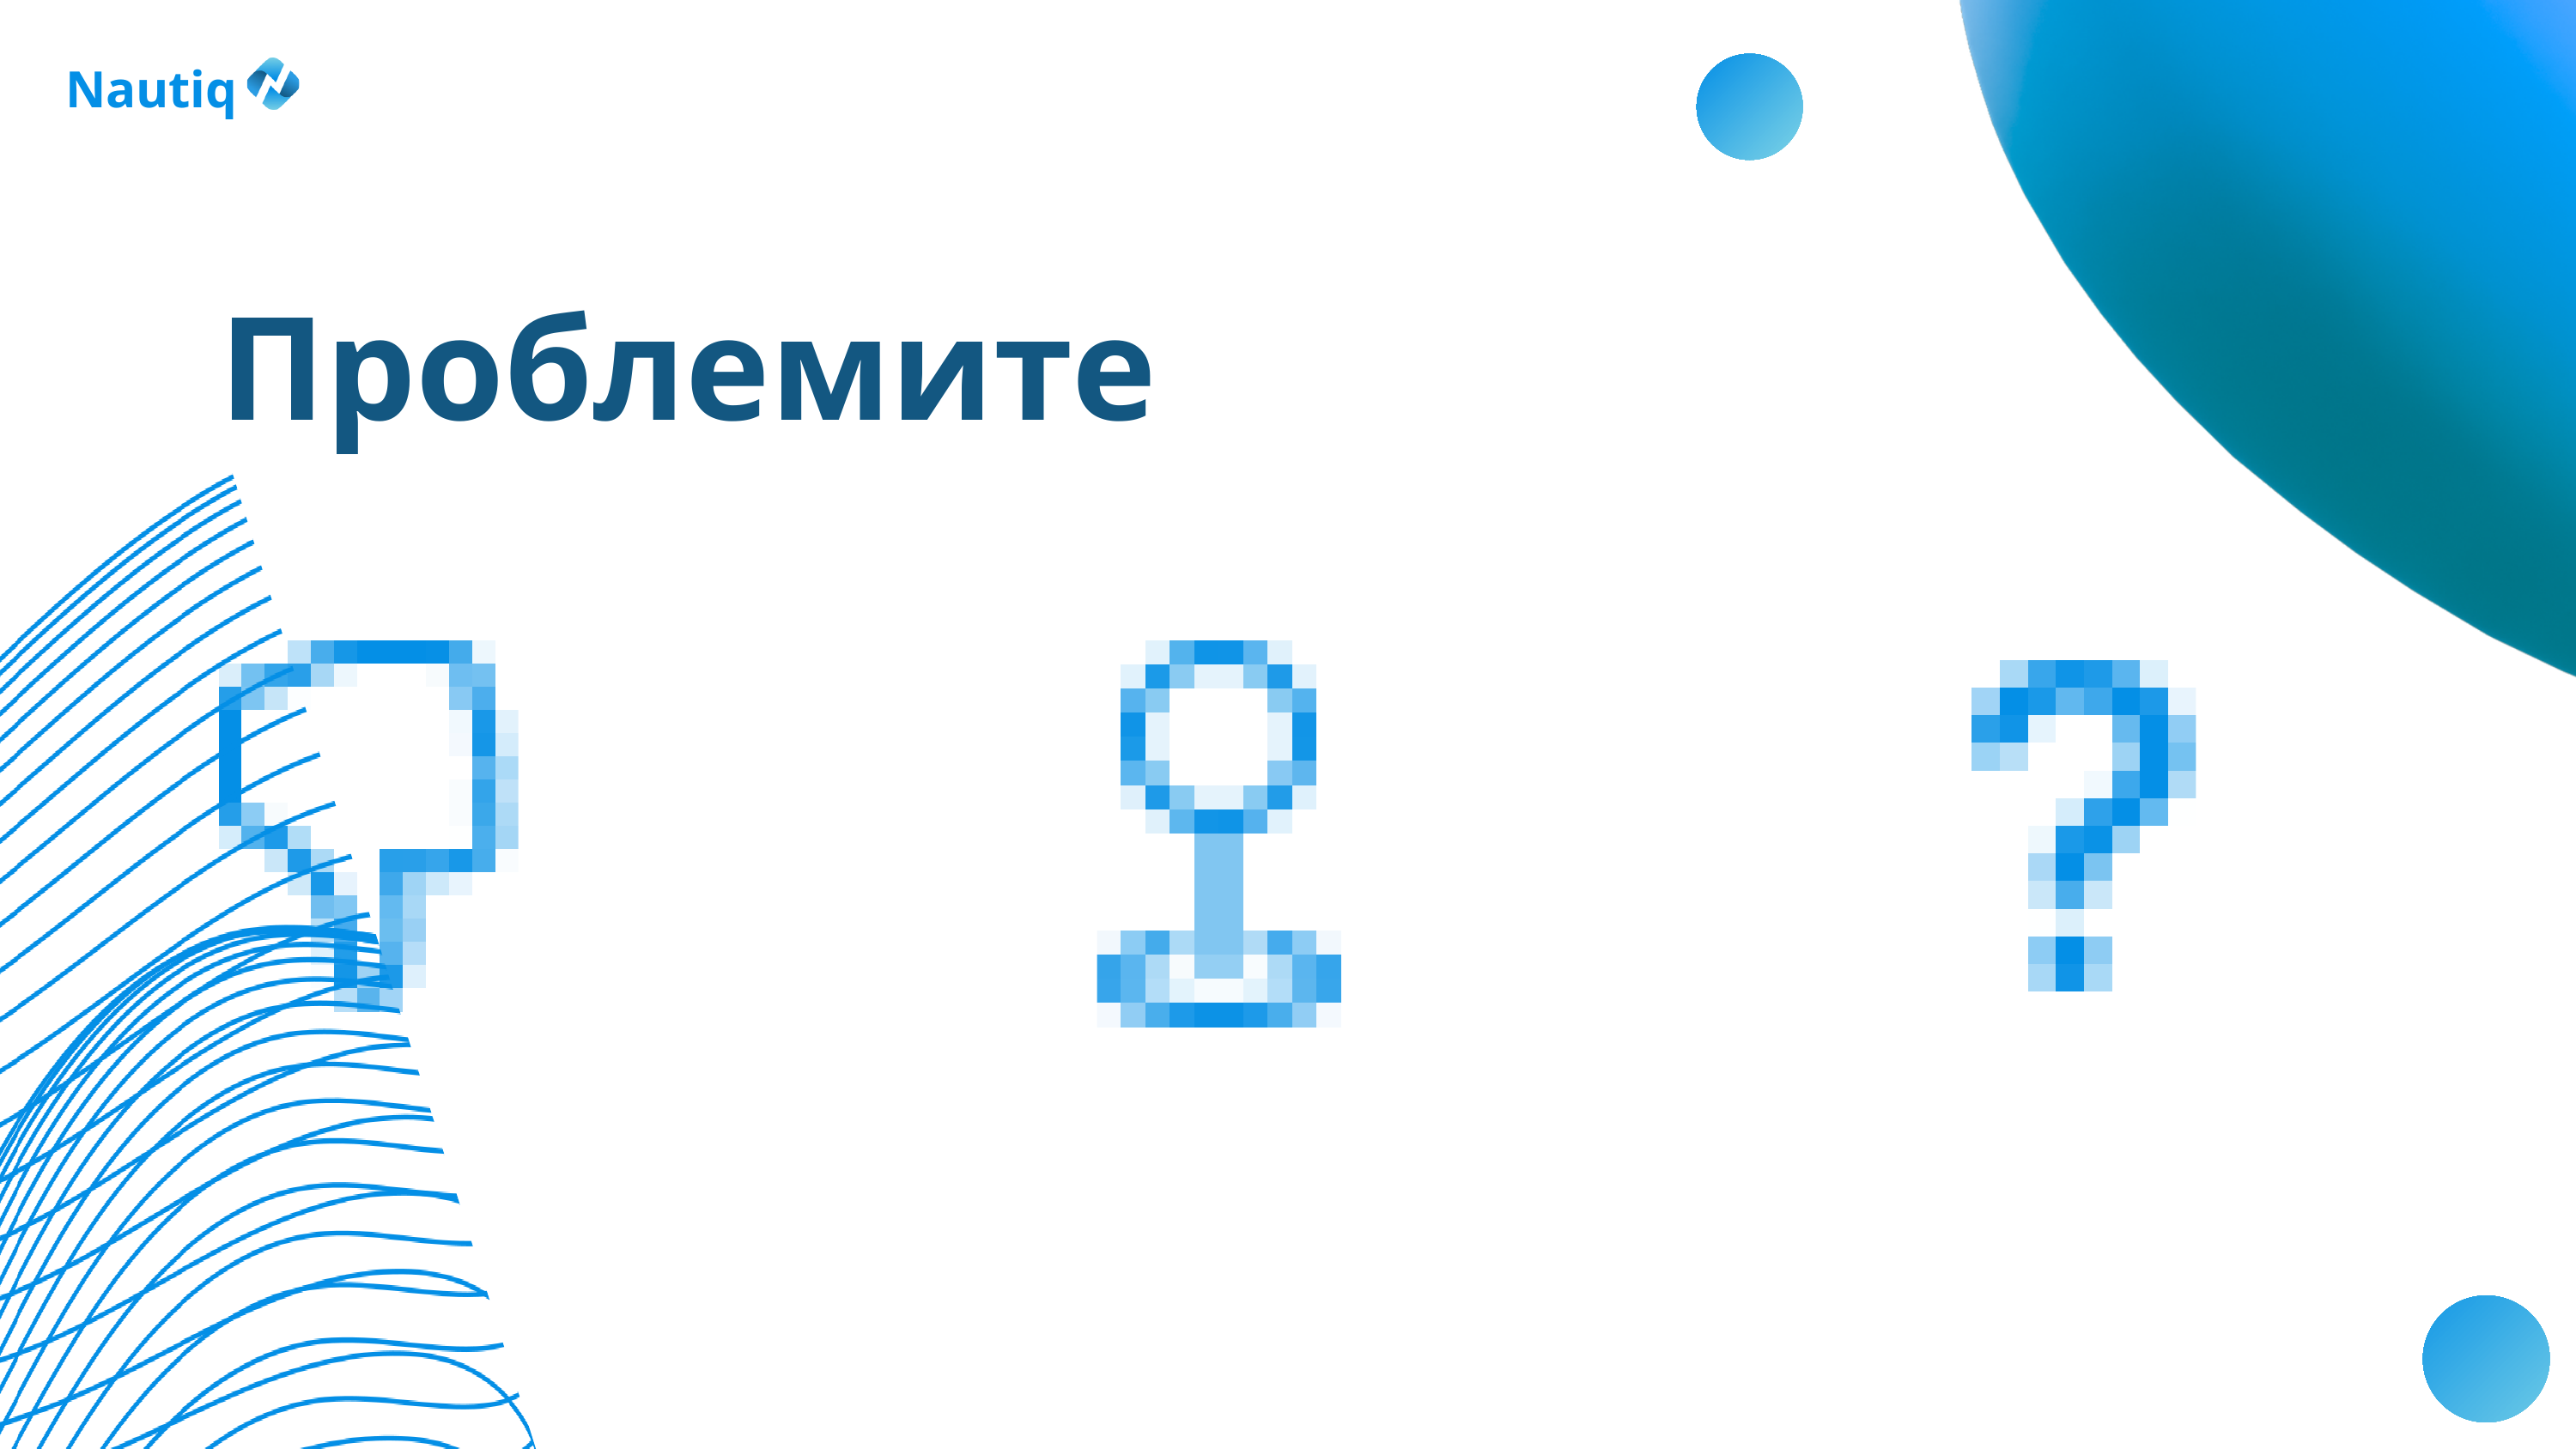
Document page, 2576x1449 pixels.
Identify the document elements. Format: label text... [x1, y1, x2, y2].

text_box [0, 424, 537, 1449]
text_box Проблемите [219, 276, 1420, 449]
text_box [1944, 0, 2576, 759]
text_box [1944, 633, 2196, 1020]
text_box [63, 53, 300, 114]
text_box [2422, 1294, 2550, 1423]
text_box [1097, 640, 1366, 1028]
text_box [1696, 53, 1803, 161]
text_box [285, 640, 519, 1012]
